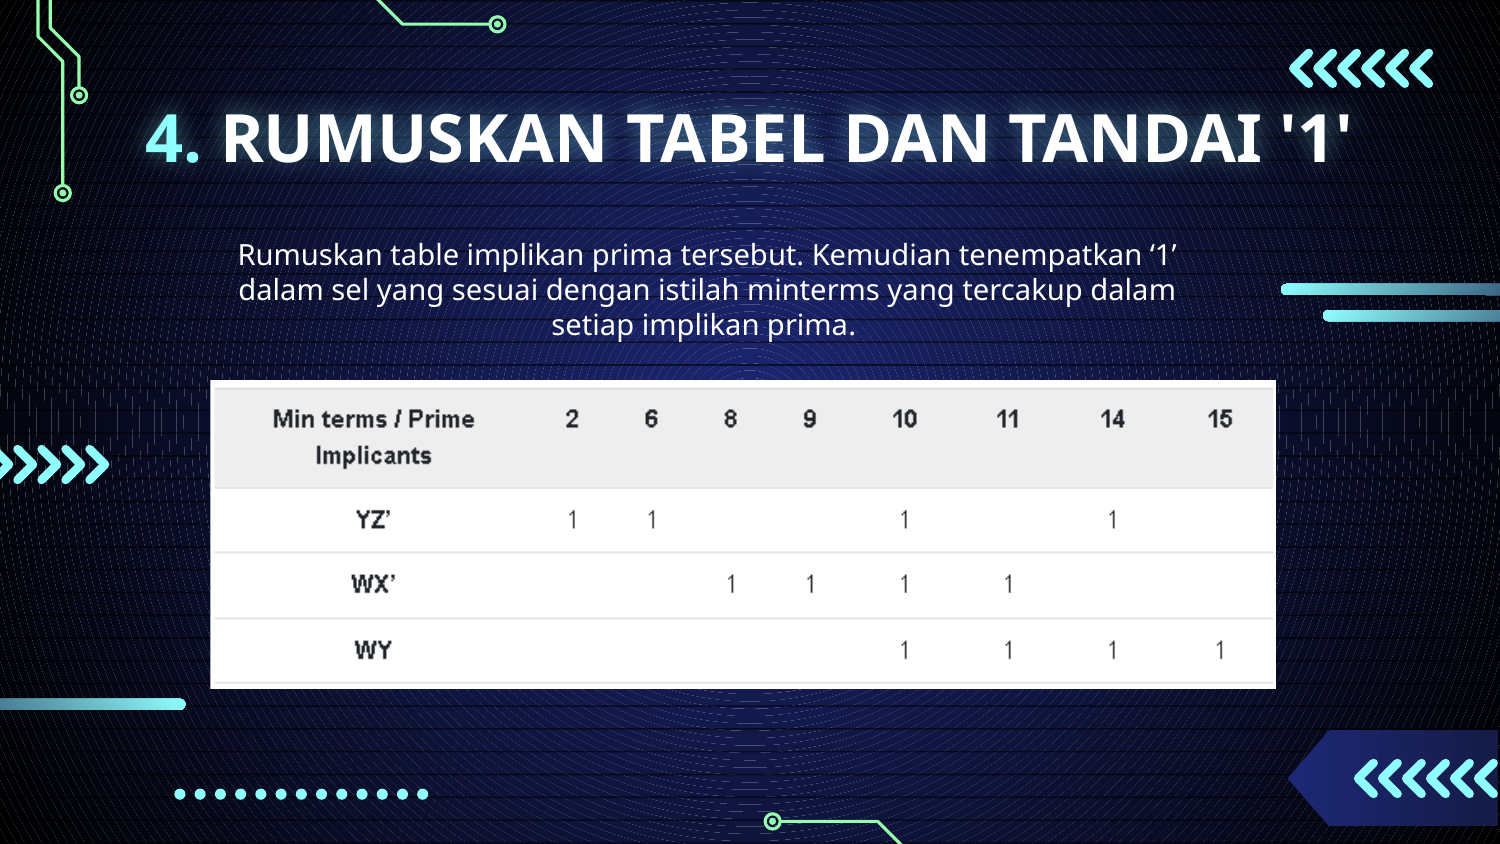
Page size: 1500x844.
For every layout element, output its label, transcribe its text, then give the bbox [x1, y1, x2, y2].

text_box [1280, 283, 1500, 322]
picture [210, 380, 1277, 691]
subtitle Rumuskan table implikan prima tersebut. Kemudian tenempatkan ‘1’ dalam sel yang sesuai dengan istilah minterms yang tercakup dalam setiap implikan prima. [193, 216, 1222, 362]
text_box [0, 698, 186, 710]
title 4. RUMUSKAN TABEL DAN TANDAI '1' [116, 88, 1383, 183]
